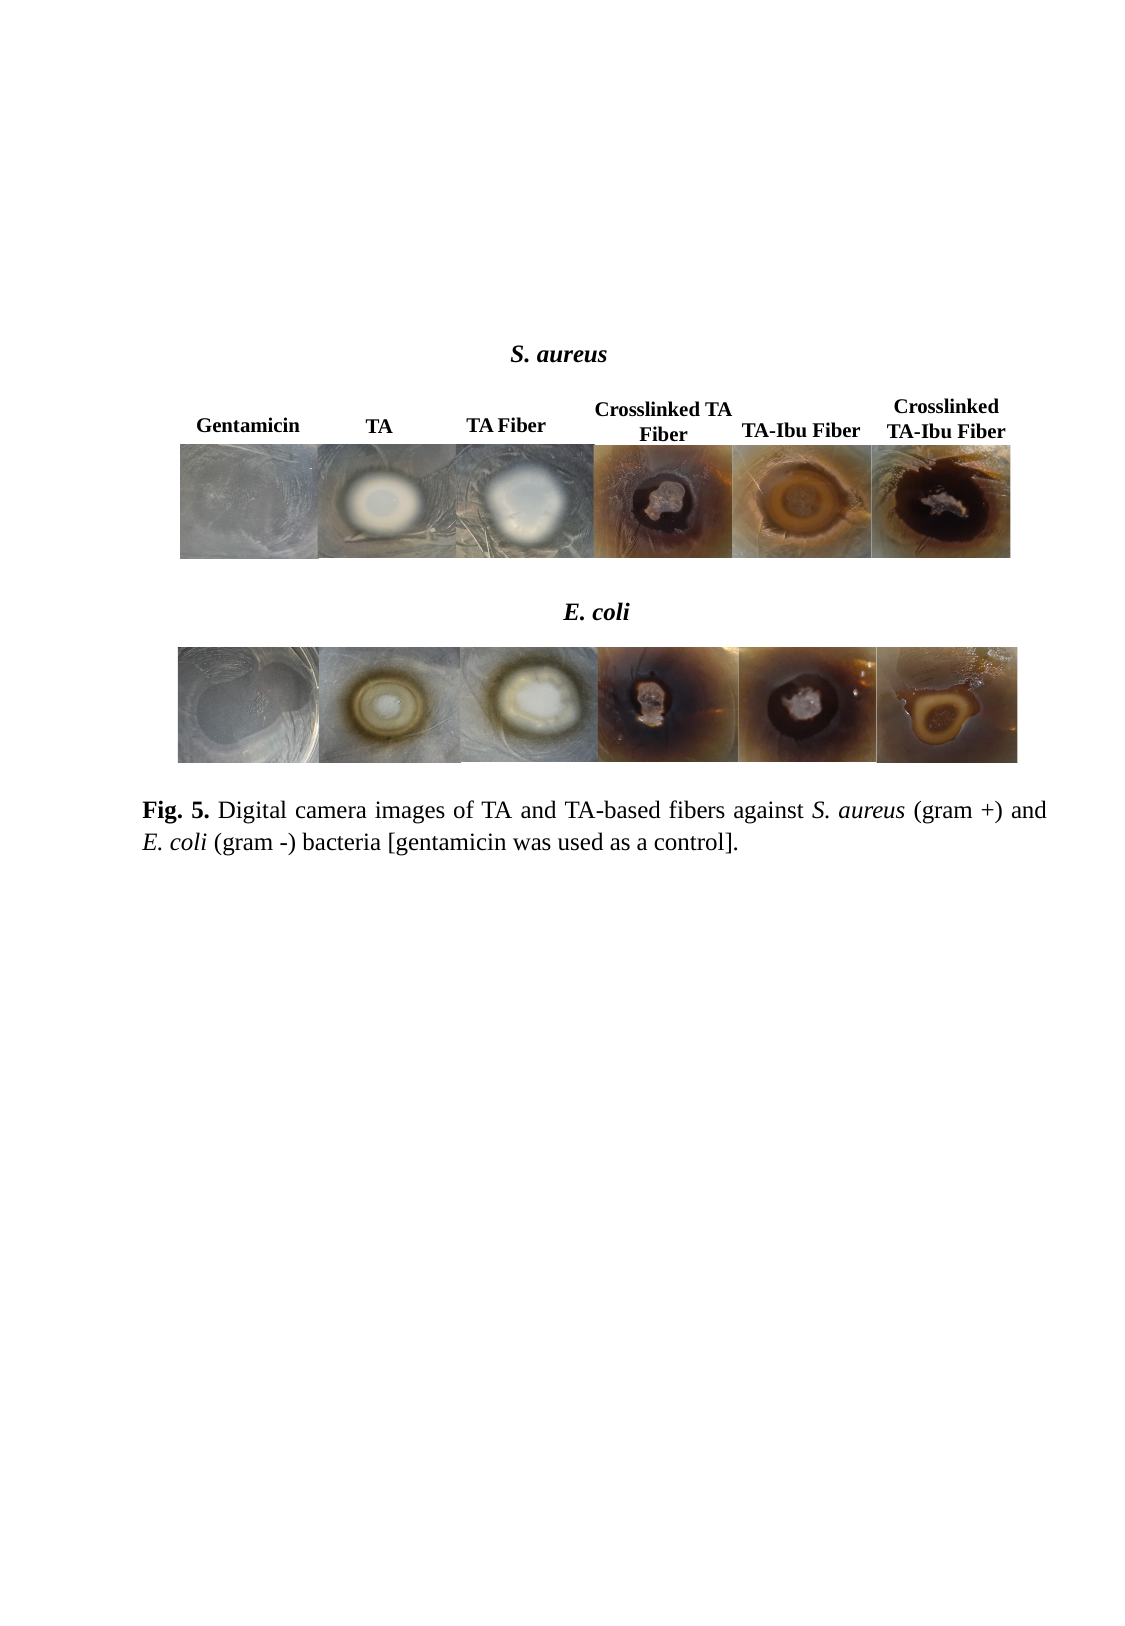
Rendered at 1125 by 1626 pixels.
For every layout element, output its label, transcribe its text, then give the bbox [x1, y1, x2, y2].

text_box Fig. 5. Digital camera images of TA and TA-based fibers against S. aureus (gram +) and E. coli (gram -) bacteria [gentamicin was used as a control]. [127, 784, 1062, 864]
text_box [177, 330, 1028, 763]
